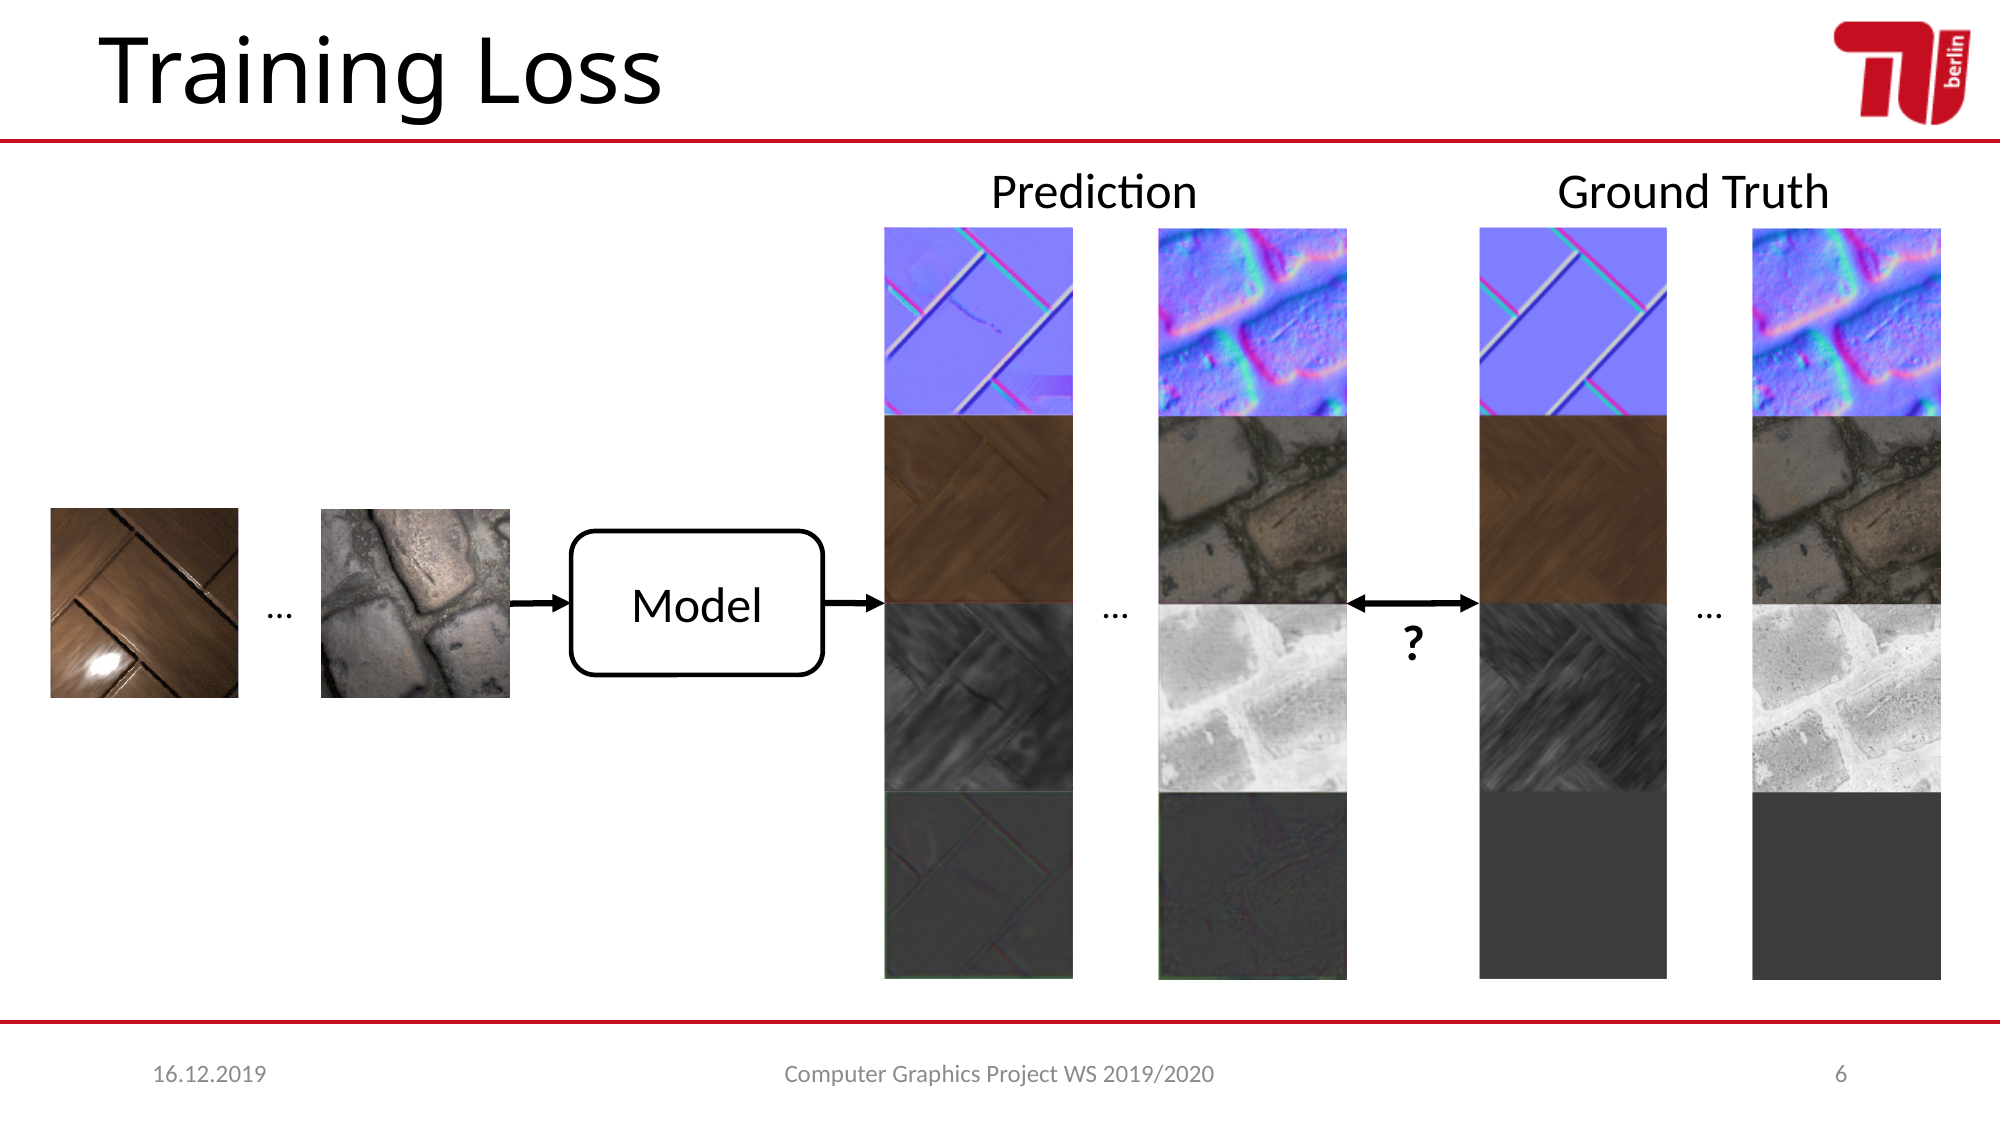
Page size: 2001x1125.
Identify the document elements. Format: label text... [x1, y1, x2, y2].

picture [321, 509, 510, 698]
title Training Loss [83, 0, 1809, 165]
text_box Ground Truth [1542, 151, 1845, 227]
text_box Model [570, 529, 603, 676]
picture [1809, 14, 1980, 133]
text_box Prediction [976, 151, 1213, 227]
footer Computer Graphics Project WS 2019/2020 [662, 1042, 1338, 1103]
picture [50, 508, 239, 698]
slide_number 6 [1412, 1042, 1863, 1103]
picture [603, 228, 2000, 979]
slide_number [137, 1042, 588, 1103]
text_box … [252, 573, 308, 634]
